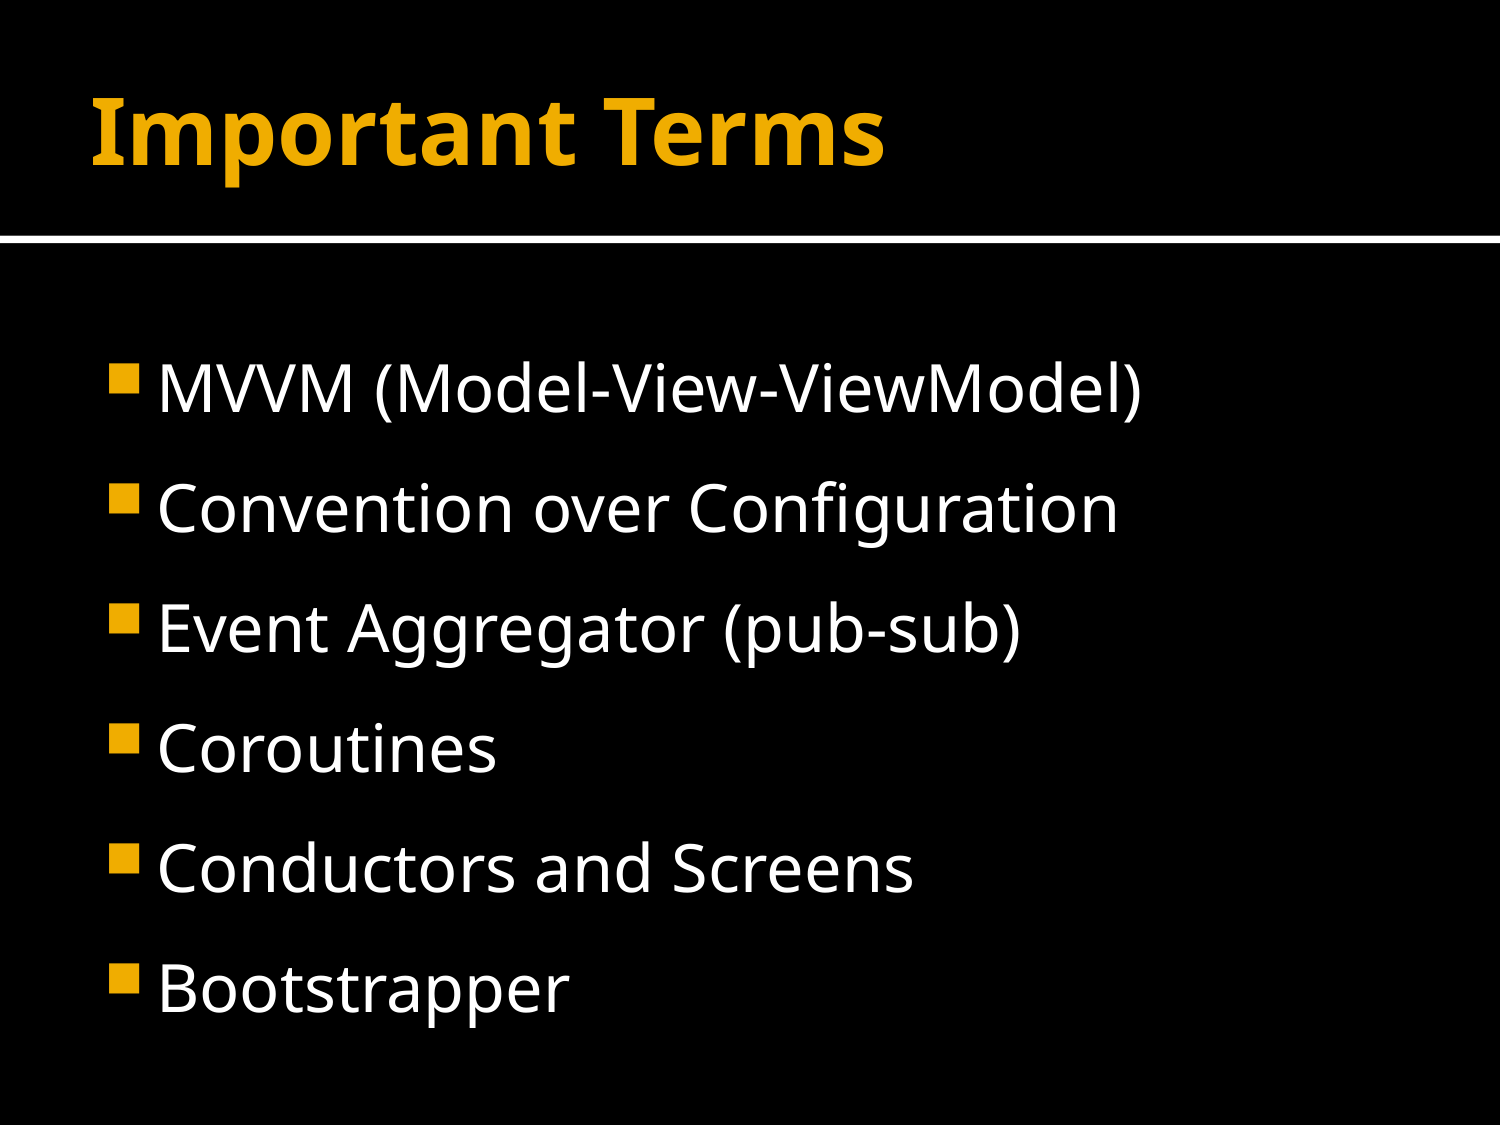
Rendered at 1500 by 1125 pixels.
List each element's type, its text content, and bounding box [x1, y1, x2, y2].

list MVVM (Model-View-ViewModel) Convention over Configuration Event Aggregator (pub-sub) Coroutines Conductors and Screens Bootstrapper [75, 291, 1425, 1050]
title Important Terms [75, 25, 1425, 231]
